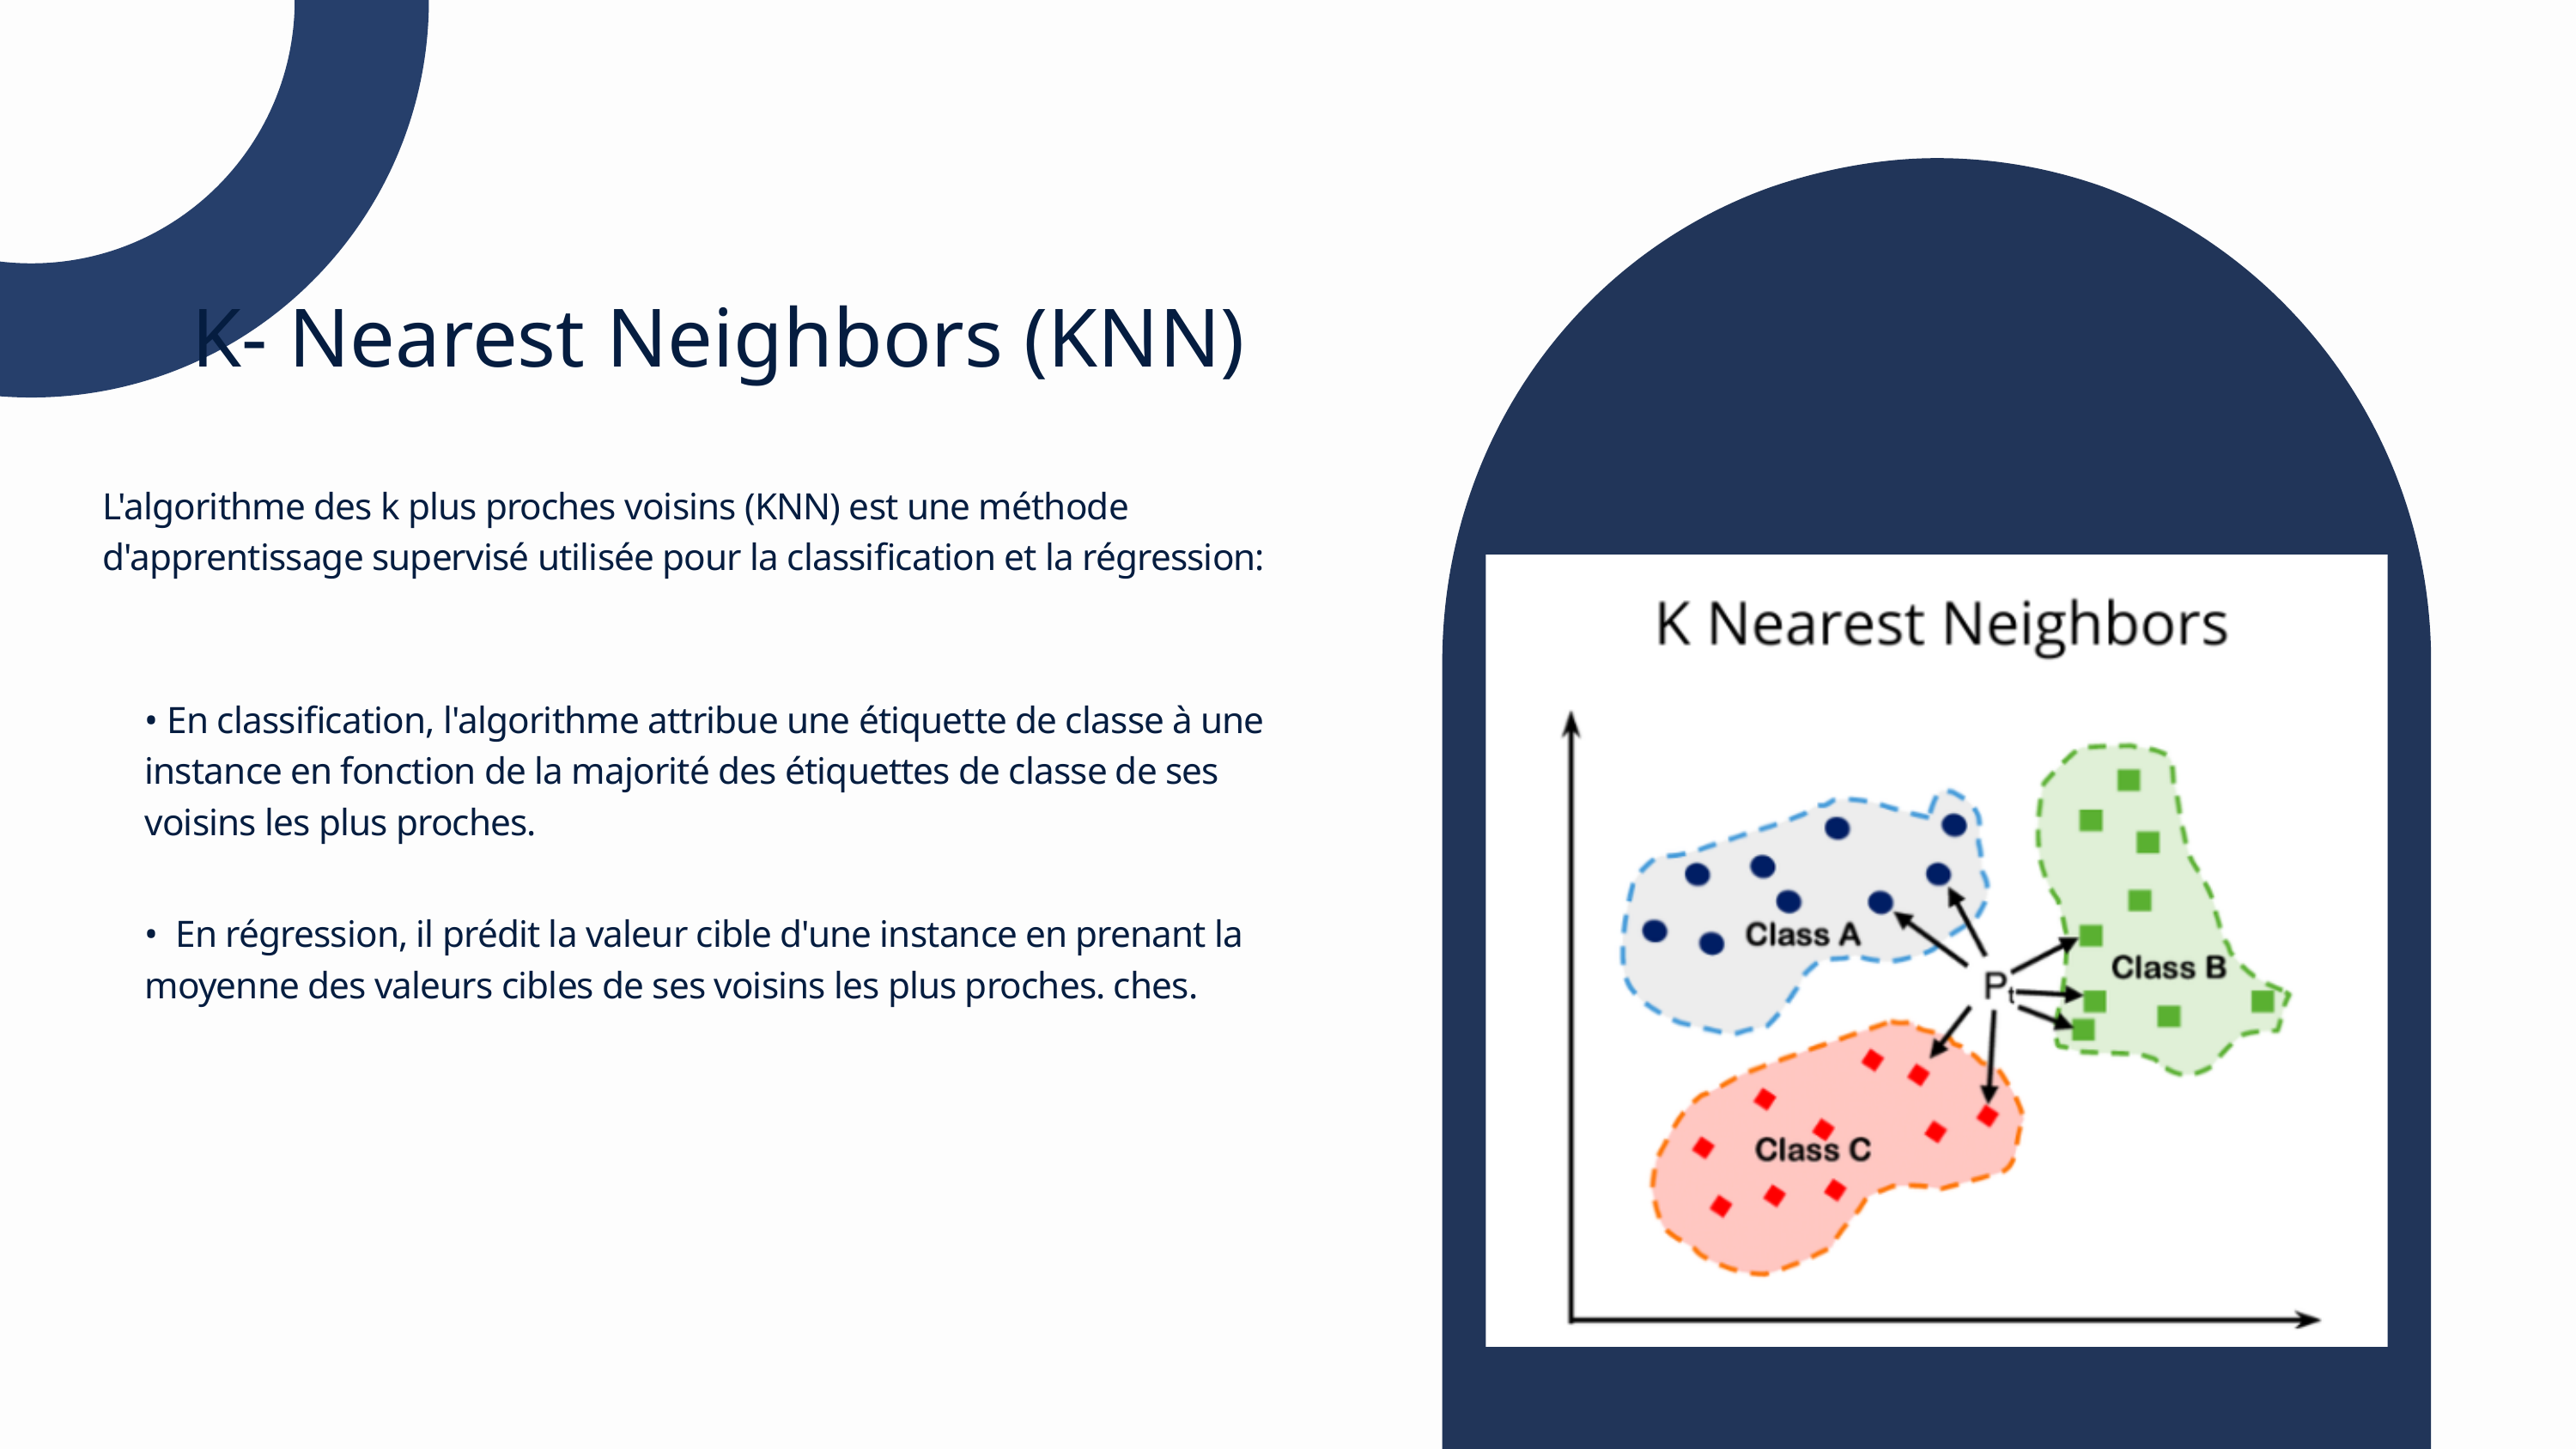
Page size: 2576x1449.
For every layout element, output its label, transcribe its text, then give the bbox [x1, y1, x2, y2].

text_box • En régression, il prédit la valeur cible d'une instance en prenant la moyenne des valeurs cibles de ses voisins les plus proches. ches. [144, 904, 1331, 1006]
text_box K- Nearest Neighbors (KNN) [191, 270, 1421, 384]
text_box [1442, 157, 2432, 1449]
text_box • En classification, l'algorithme attribue une étiquette de classe à une instance en fonction de la majorité des étiquettes de classe de ses voisins les plus proches. [144, 689, 1331, 843]
text_box L'algorithme des k plus proches voisins (KNN) est une méthode d'apprentissage supervisé utilisée pour la classification et la régression: [102, 476, 1288, 578]
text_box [0, 0, 362, 331]
